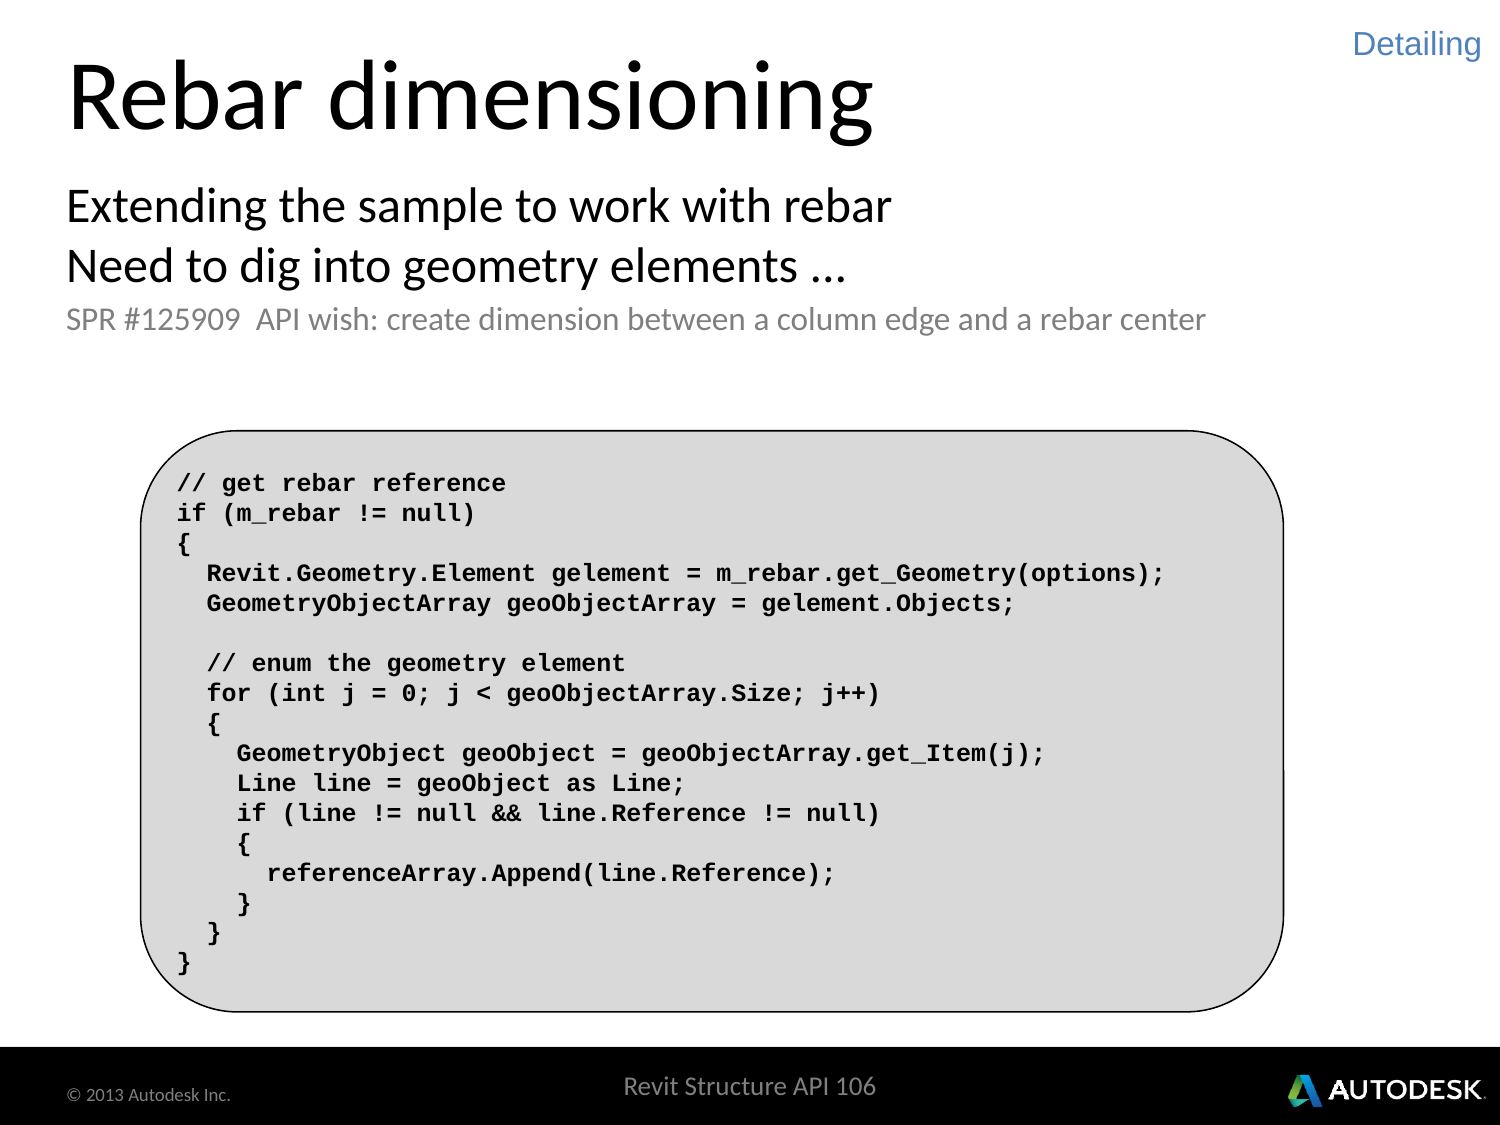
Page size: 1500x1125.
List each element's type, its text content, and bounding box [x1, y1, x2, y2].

text_box Detailing [1151, 22, 1483, 63]
picture [0, 1046, 1500, 1125]
title Rebar dimensioning [52, 22, 1500, 153]
text_box // get rebar reference if (m_rebar != null) { Revit.Geometry.Element gelement = m_rebar.get_Geometry(options); GeometryObjectArray geoObjectArray = gelement.Objects; // enum the geometry element for (int j = 0; j < geoObjectArray.Size; j++) { GeometryObject geoObject = geoObjectArray.get_Item(j); Line line = geoObject as Line; if (line != null && line.Reference != null) { referenceArray.Append(line.Reference); } } } [140, 430, 1284, 1012]
list Extending the sample to work with rebar Need to dig into geometry elements ... SPR #125909 API wish: create dimension between a column edge and a rebar center [51, 176, 1313, 387]
